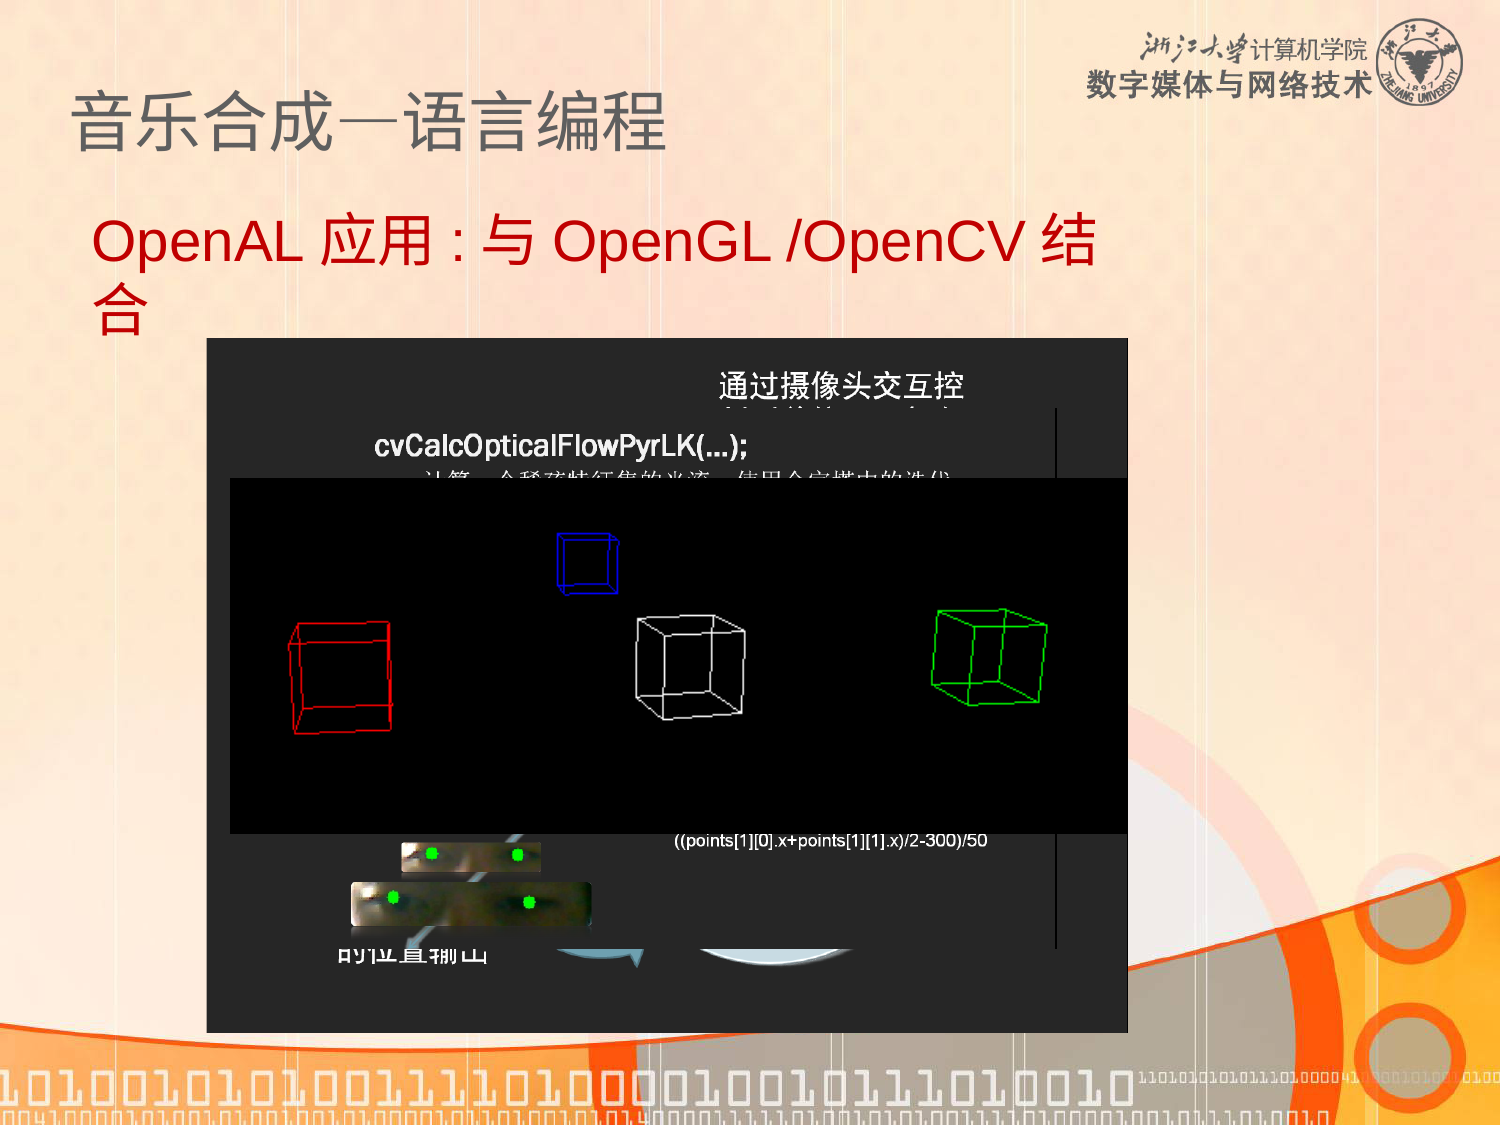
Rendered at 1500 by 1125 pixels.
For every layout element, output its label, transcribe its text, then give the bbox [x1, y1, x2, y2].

picture [0, 0, 1500, 1125]
text_box OpenAL应用:与OpenGL /OpenCV结合 [76, 196, 1128, 351]
title 音乐合成—语言编程 [52, 42, 1404, 198]
